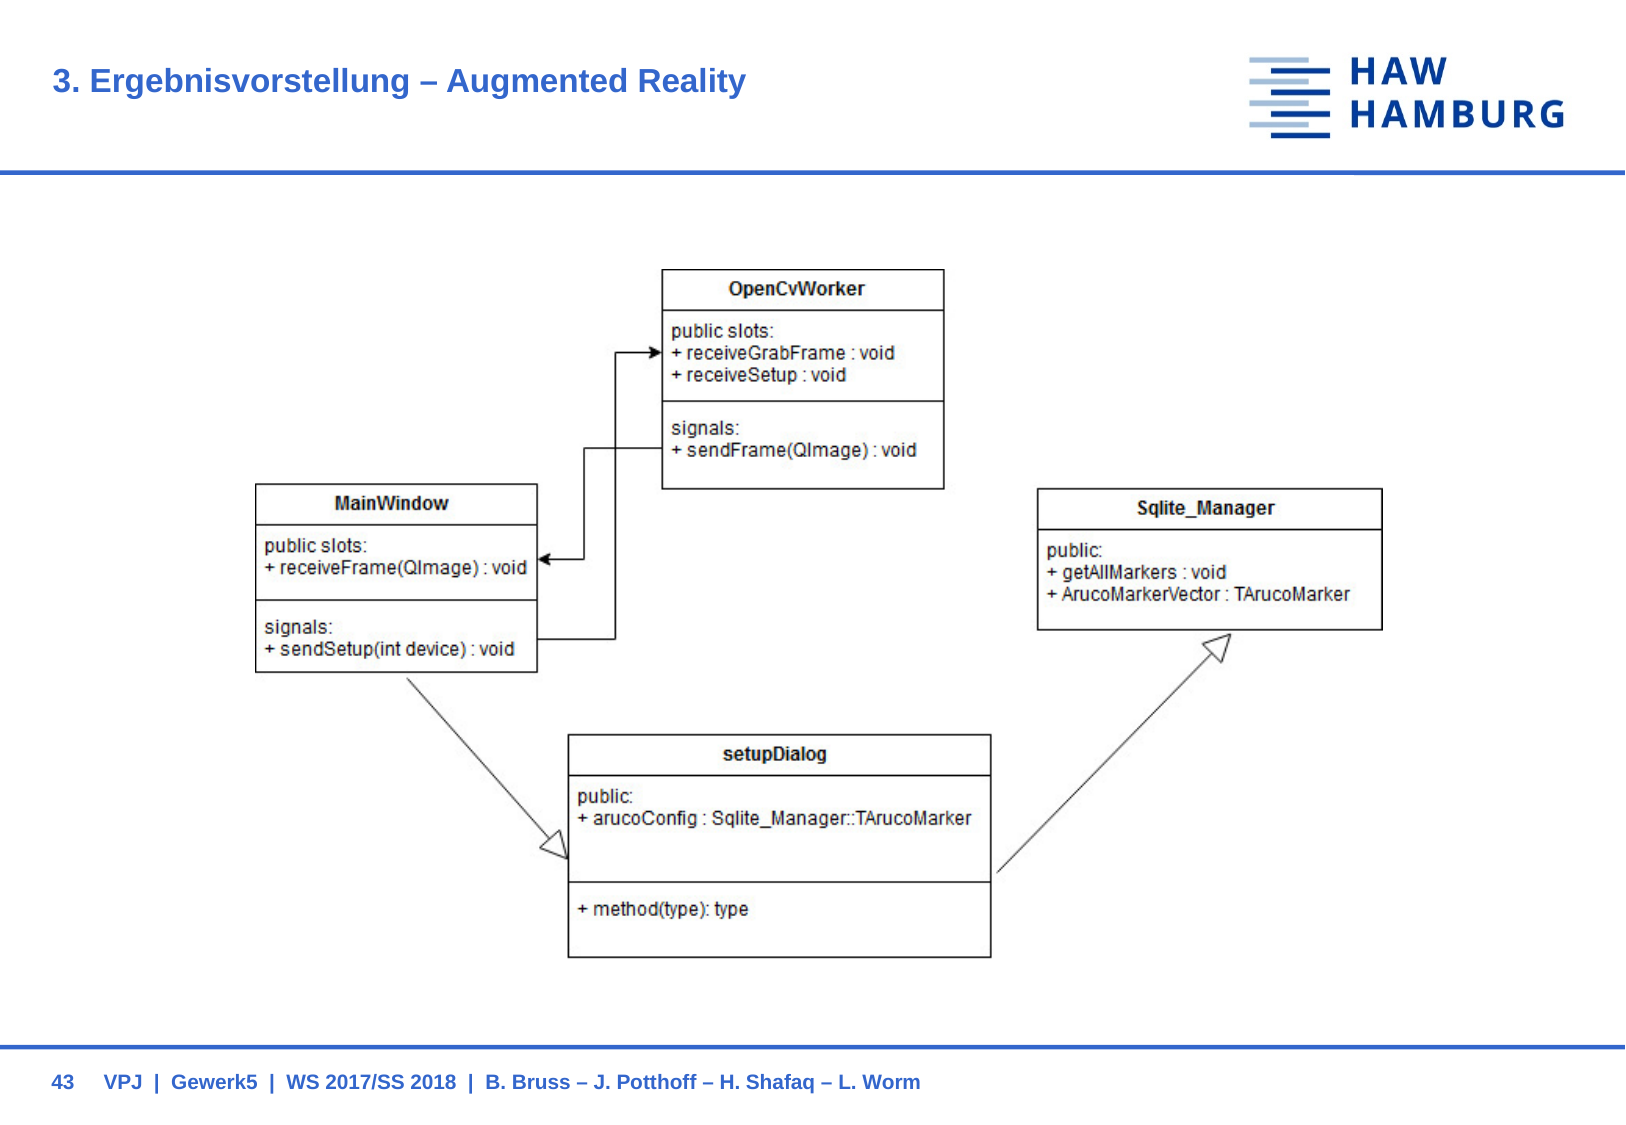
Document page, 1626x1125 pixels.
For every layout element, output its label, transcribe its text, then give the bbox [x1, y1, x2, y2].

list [255, 269, 1383, 963]
title 3. Ergebnisvorstellung – Augmented Reality [52, 54, 1095, 173]
footer VPJ | Gewerk5 | WS 2017/SS 2018 | B. Bruss – J. Potthoff – H. Shafaq – L. Worm [103, 1046, 1522, 1094]
picture [1222, 30, 1589, 165]
slide_number 43 [0, 1046, 81, 1094]
